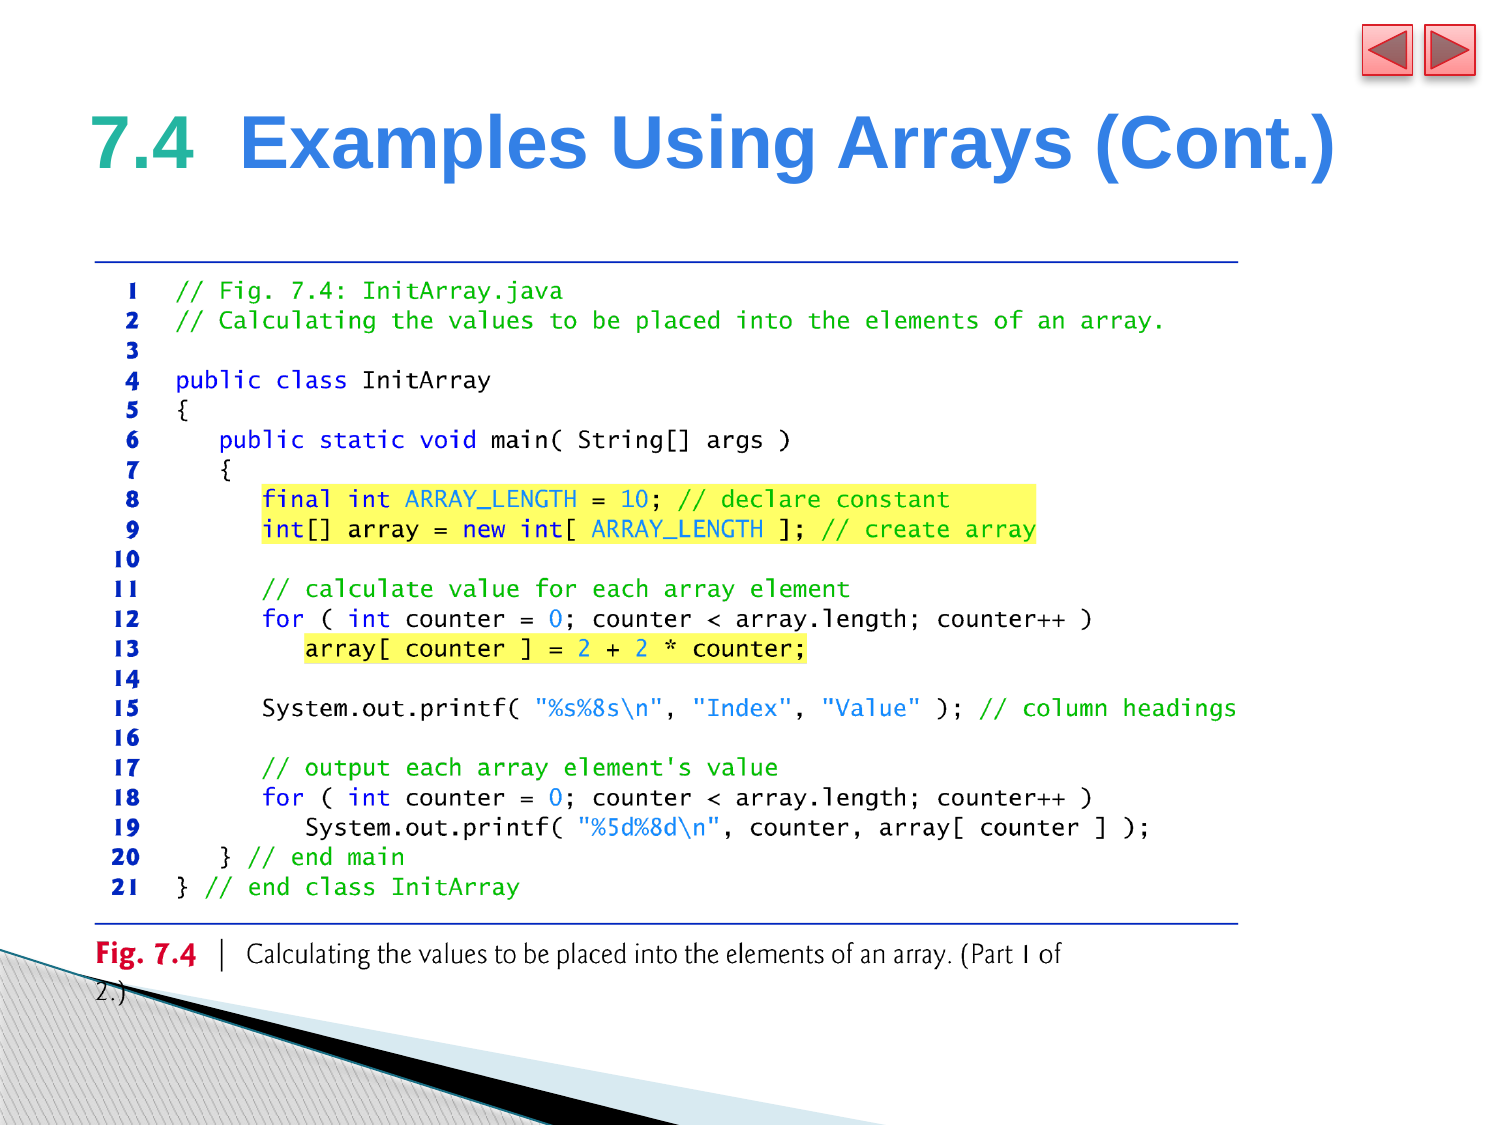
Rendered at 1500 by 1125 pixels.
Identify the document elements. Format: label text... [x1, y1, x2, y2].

picture [49, 208, 1500, 1120]
title 7.4 Examples Using Arrays (Cont.) [75, 45, 1425, 208]
